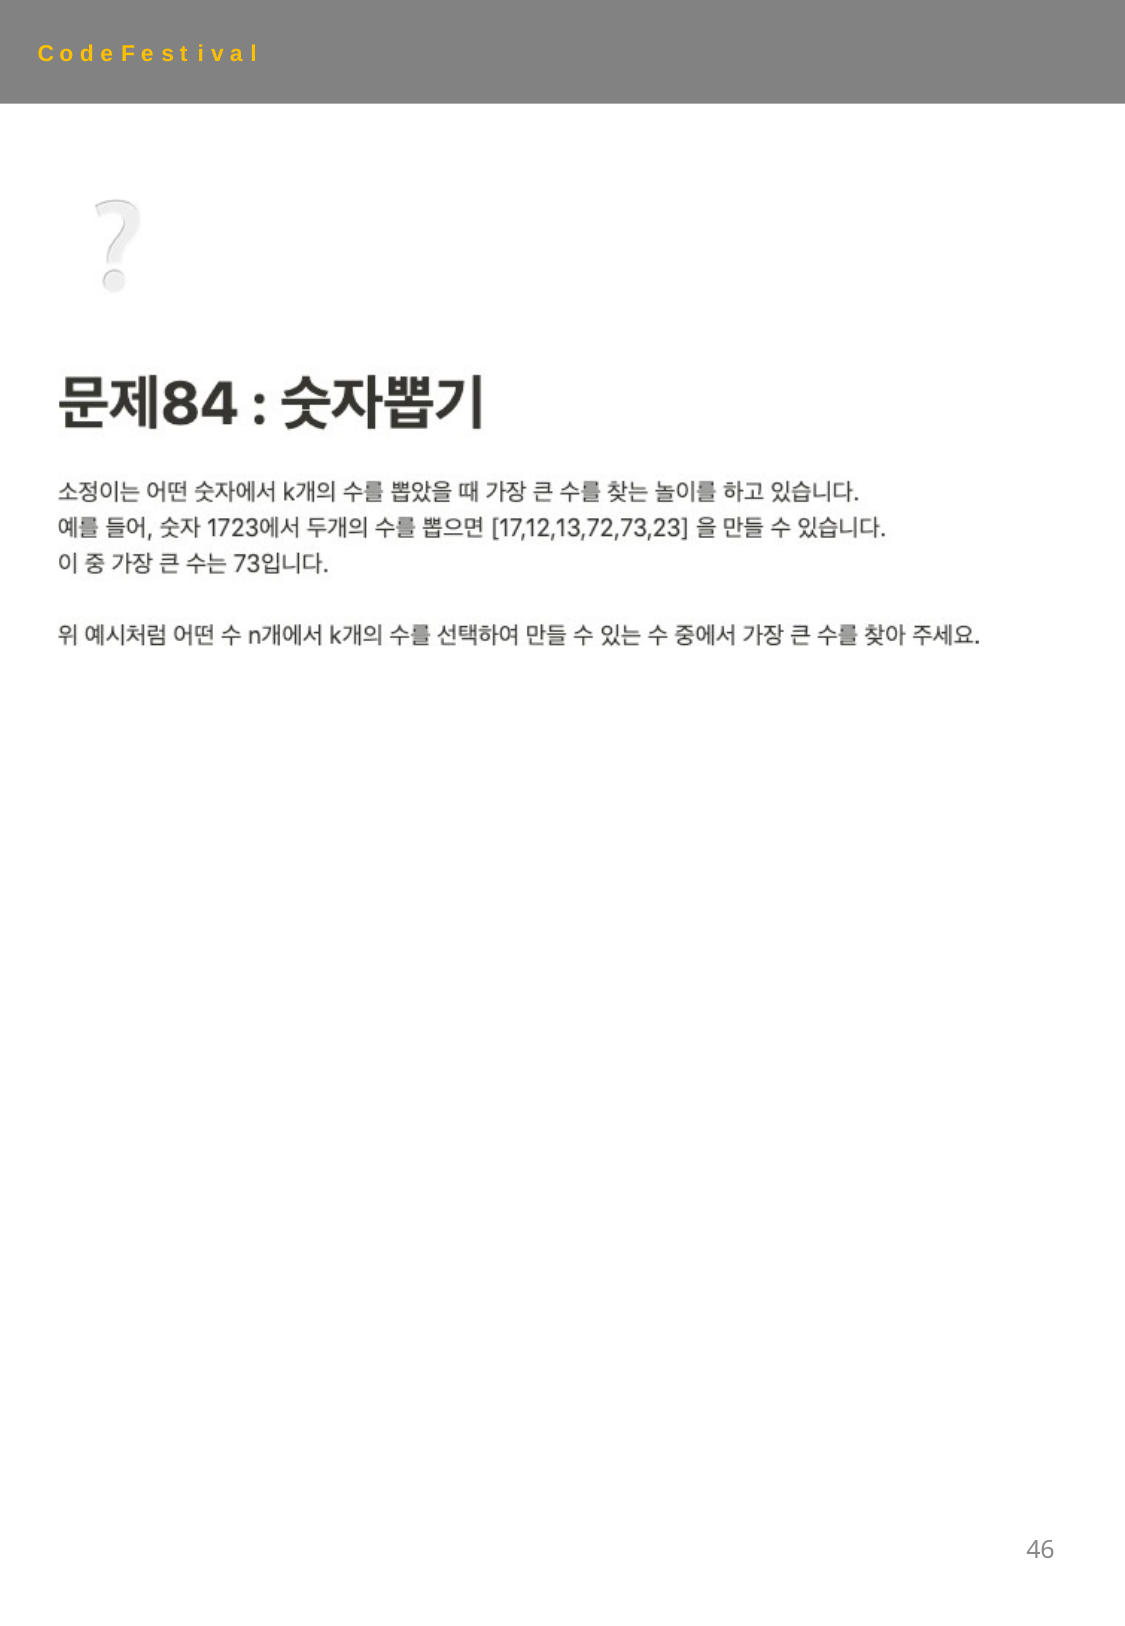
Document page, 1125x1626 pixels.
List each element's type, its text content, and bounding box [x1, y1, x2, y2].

slide_number 10 [1020, 1529, 1062, 1625]
text_box [58, 199, 979, 647]
text_box C o d e F e s t i v a l [35, 36, 264, 67]
